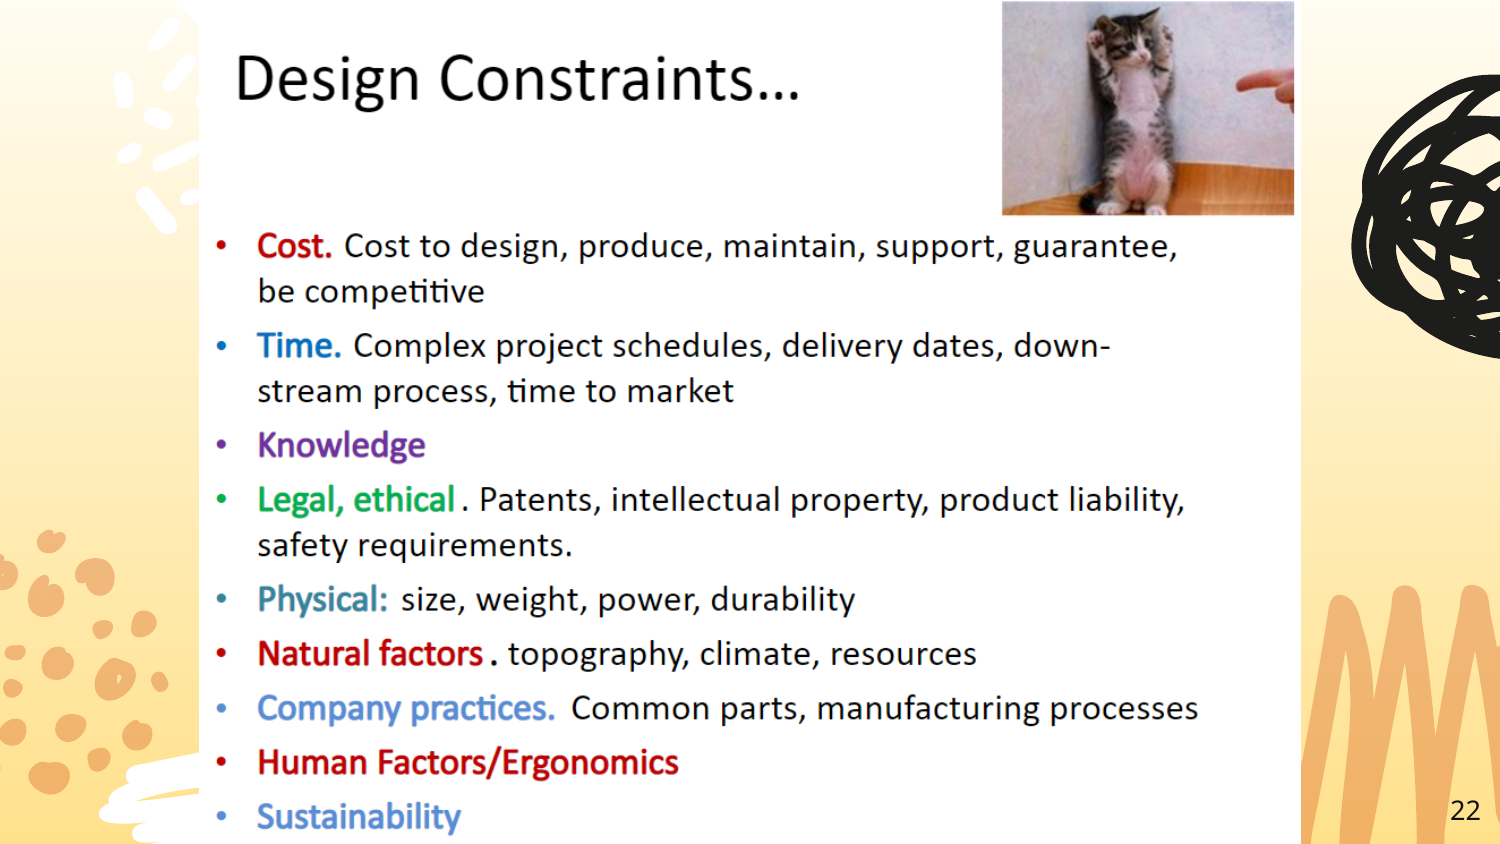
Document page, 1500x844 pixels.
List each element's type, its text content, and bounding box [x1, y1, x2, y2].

slide_number 22 [1391, 779, 1482, 844]
picture [199, 0, 1301, 844]
